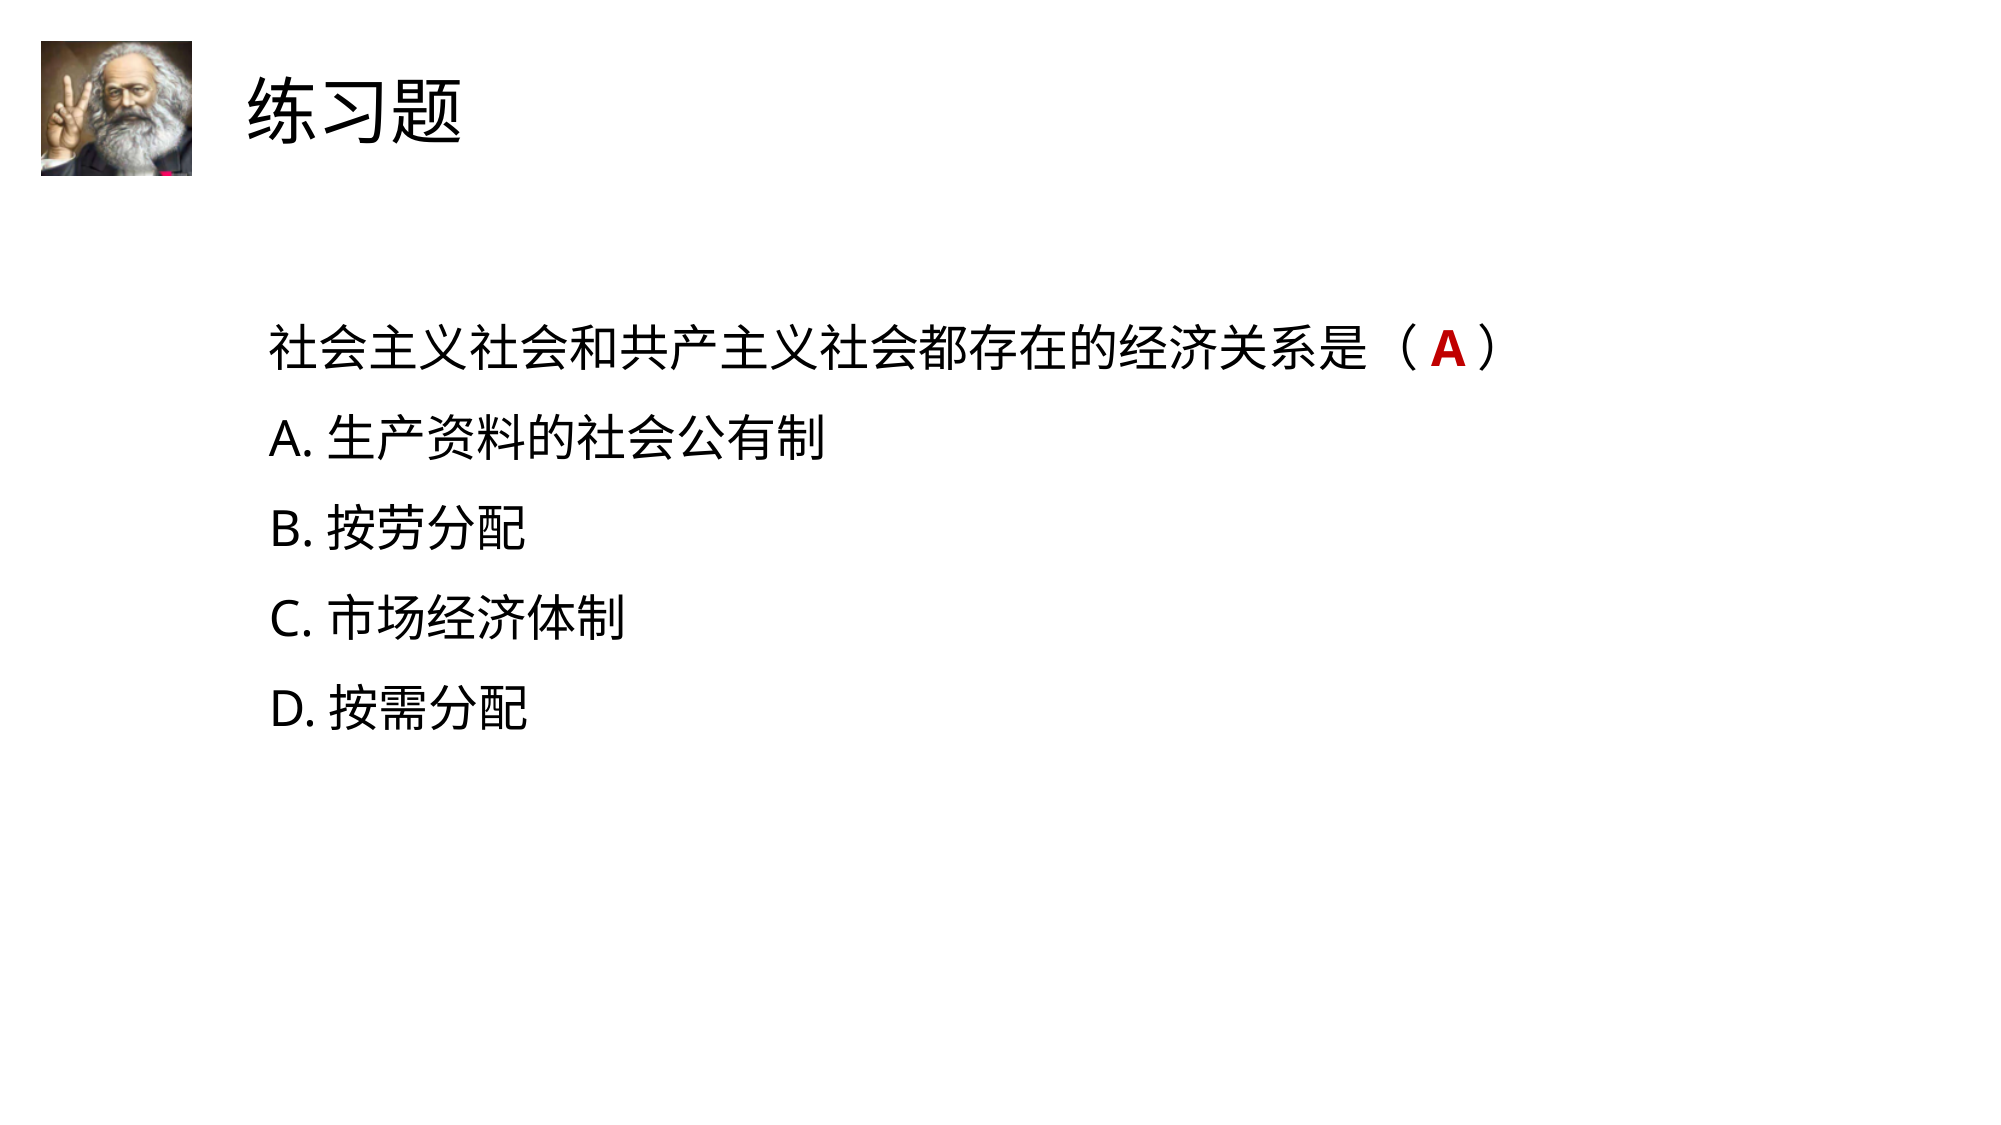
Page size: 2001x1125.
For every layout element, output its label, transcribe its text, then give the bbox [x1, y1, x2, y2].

text_box 社会主义社会和共产主义社会都存在的经济关系是（A） A.生产资料的社会公有制 B.按劳分配 C.市场经济体制 D.按需分配 [254, 278, 1850, 744]
picture [41, 41, 192, 176]
